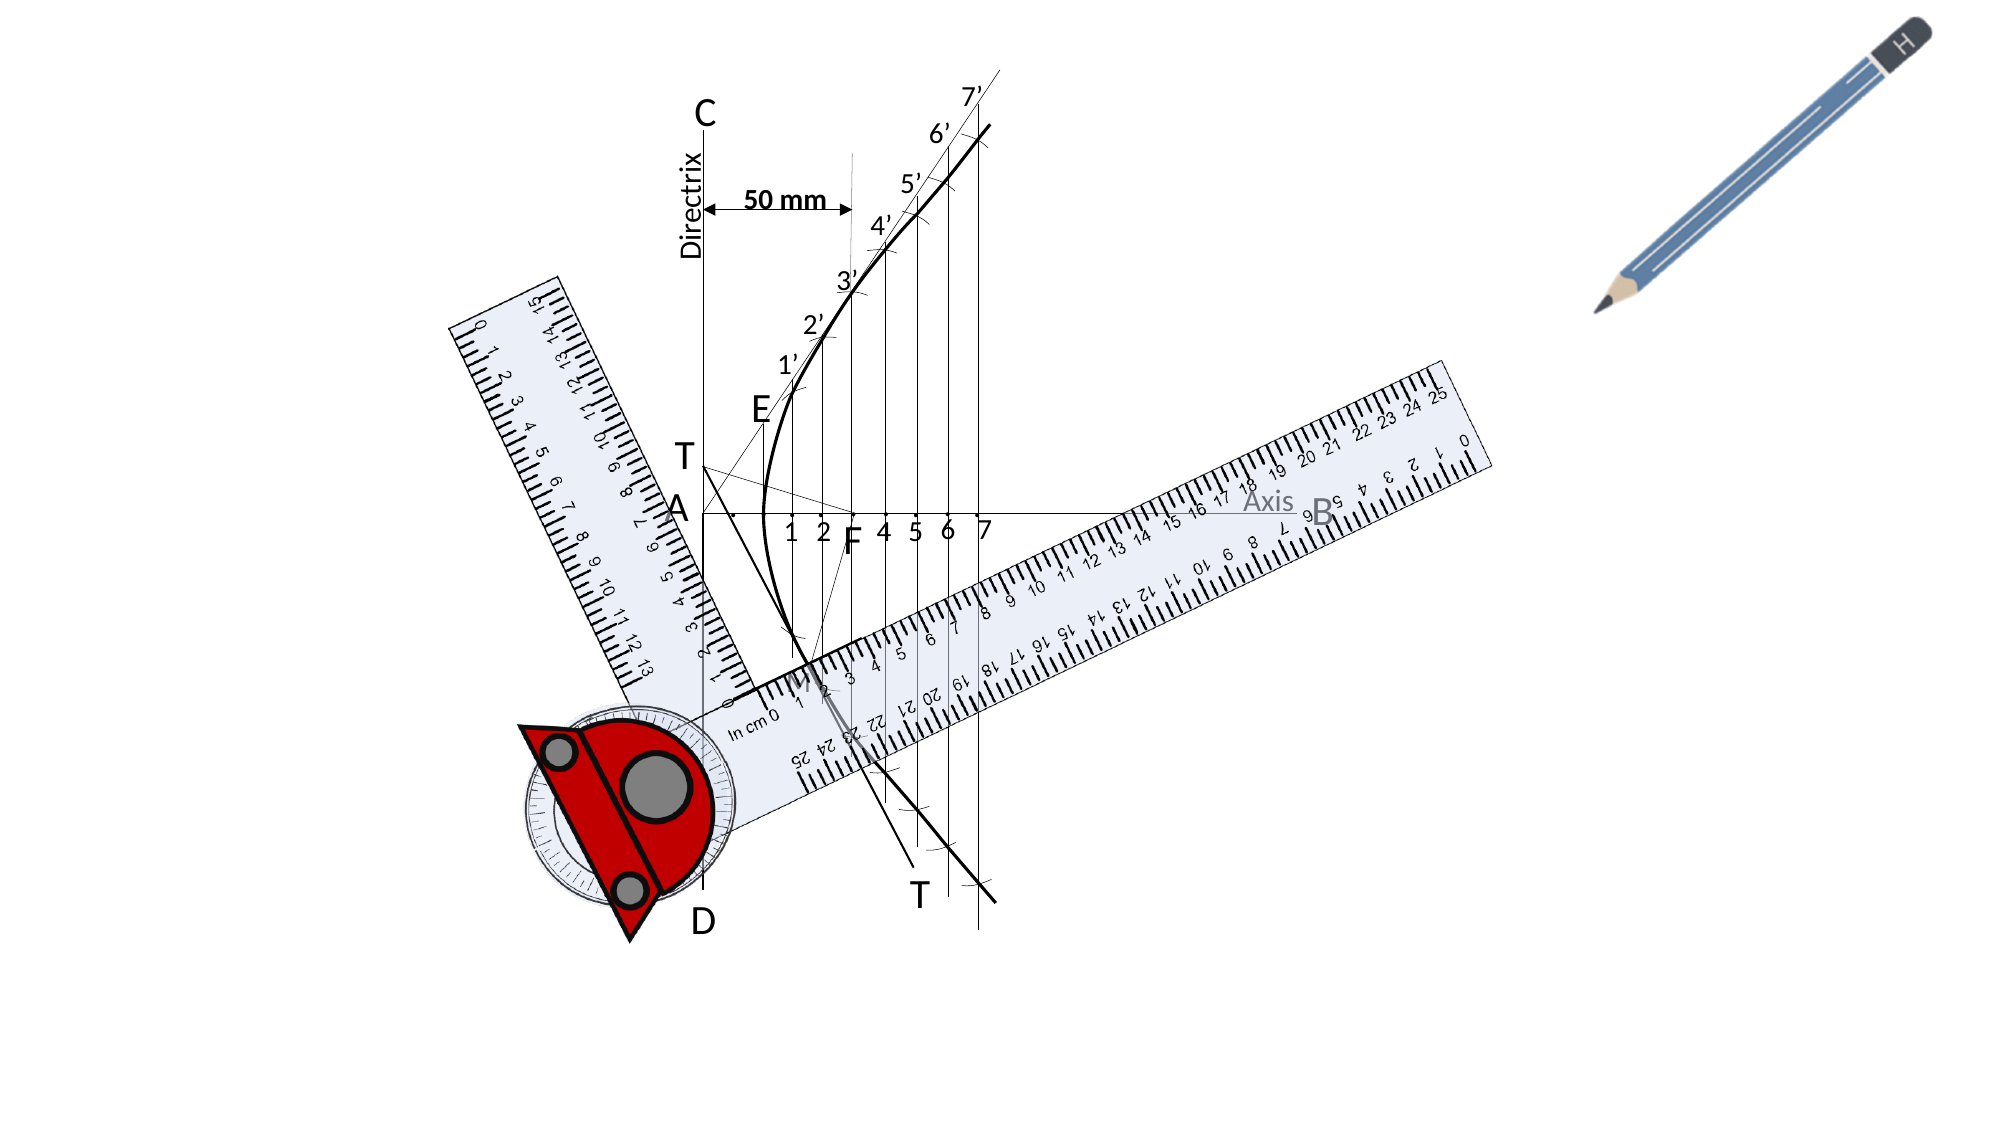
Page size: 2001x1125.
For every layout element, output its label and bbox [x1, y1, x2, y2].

picture [1559, 7, 1967, 323]
text_box [662, 69, 1001, 136]
picture [313, 0, 1521, 967]
text_box [675, 904, 723, 951]
text_box [702, 775, 942, 925]
text_box [916, 775, 997, 930]
